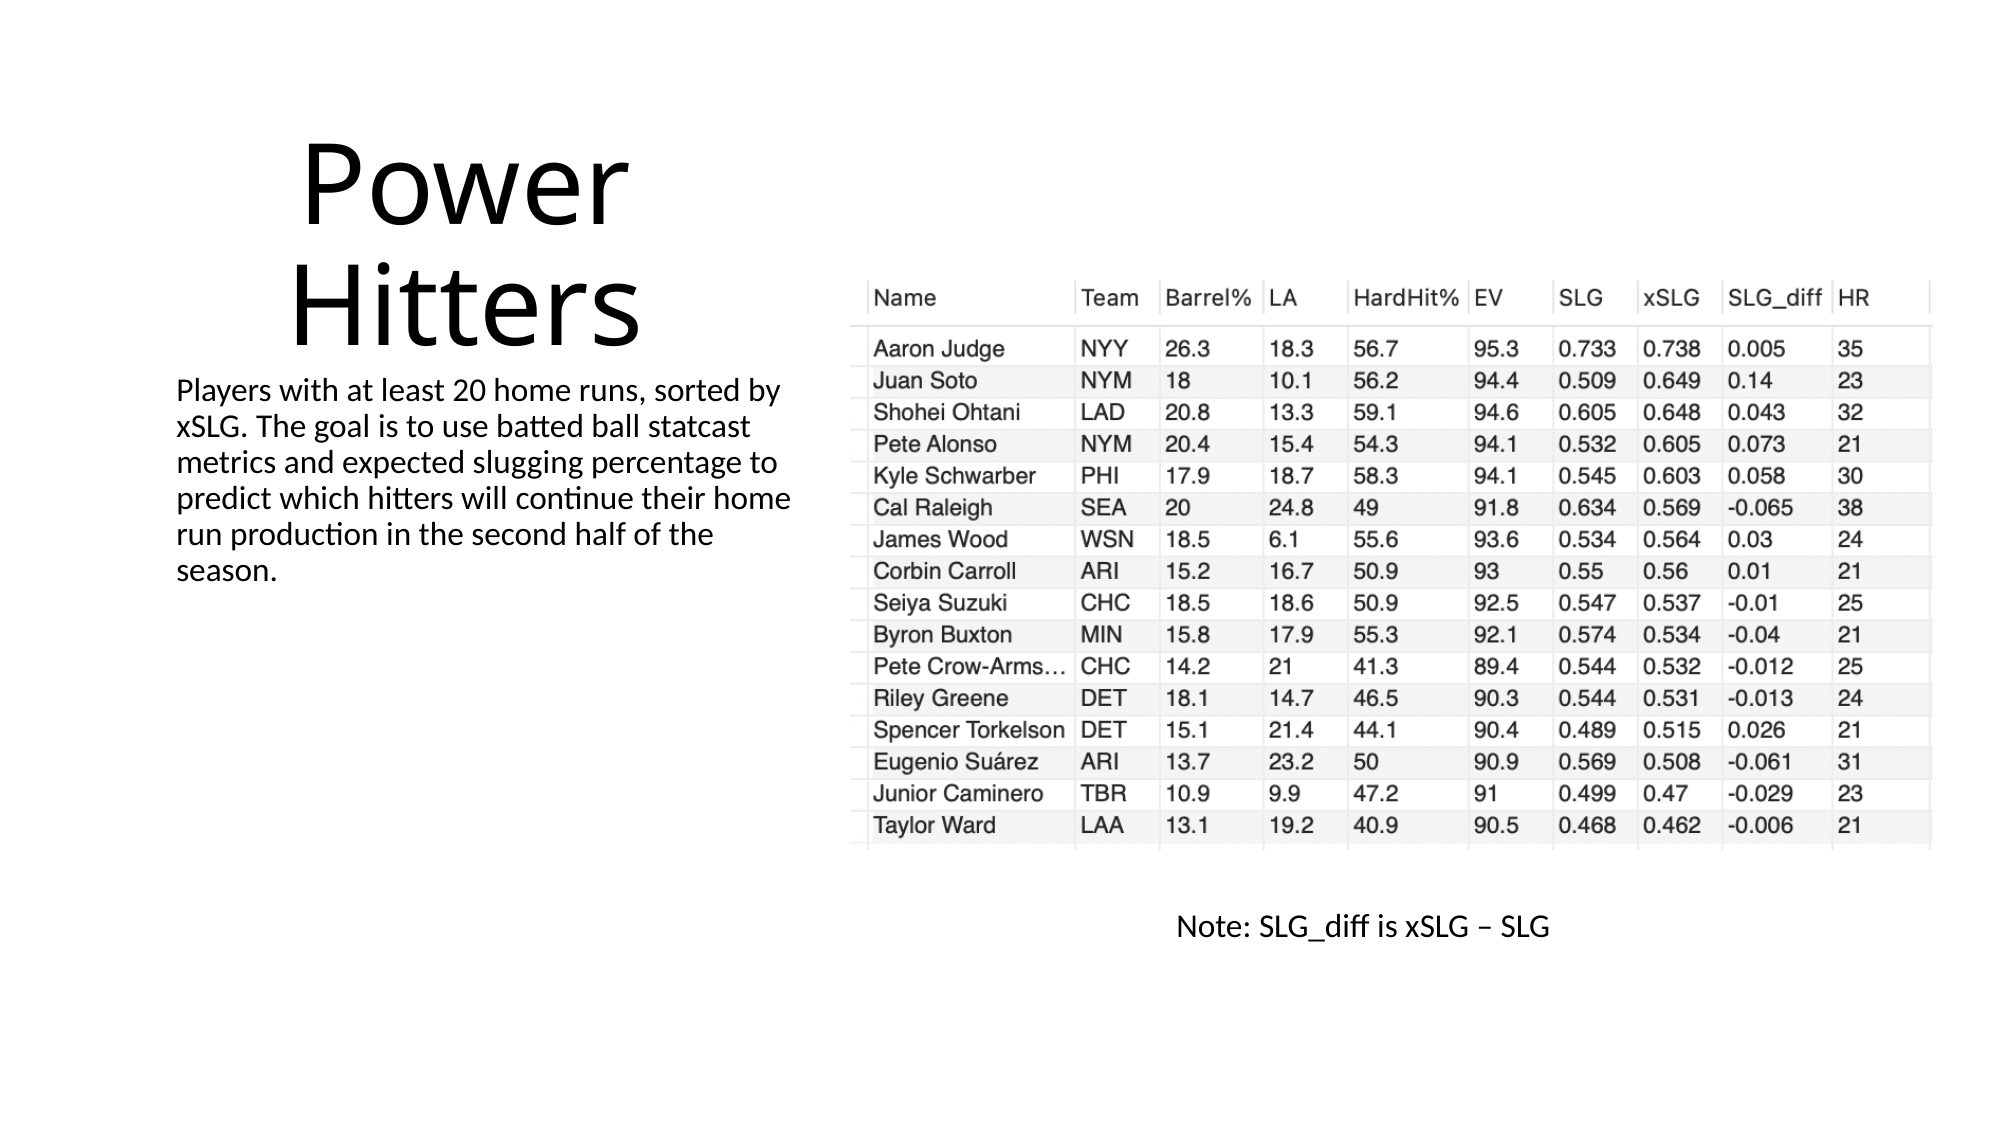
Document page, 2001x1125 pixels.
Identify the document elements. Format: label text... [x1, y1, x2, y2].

picture [850, 274, 1933, 850]
text_box Note: SLG_diff is xSLG – SLG [1161, 901, 2000, 952]
title Power Hitters [134, 119, 797, 512]
text_box Players with at least 20 home runs, sorted by xSLG. The goal is to use batted ball statcast metrics and expected slugging percentage to predict which hitters will continue their home run production in the second half of the season. [161, 315, 824, 596]
